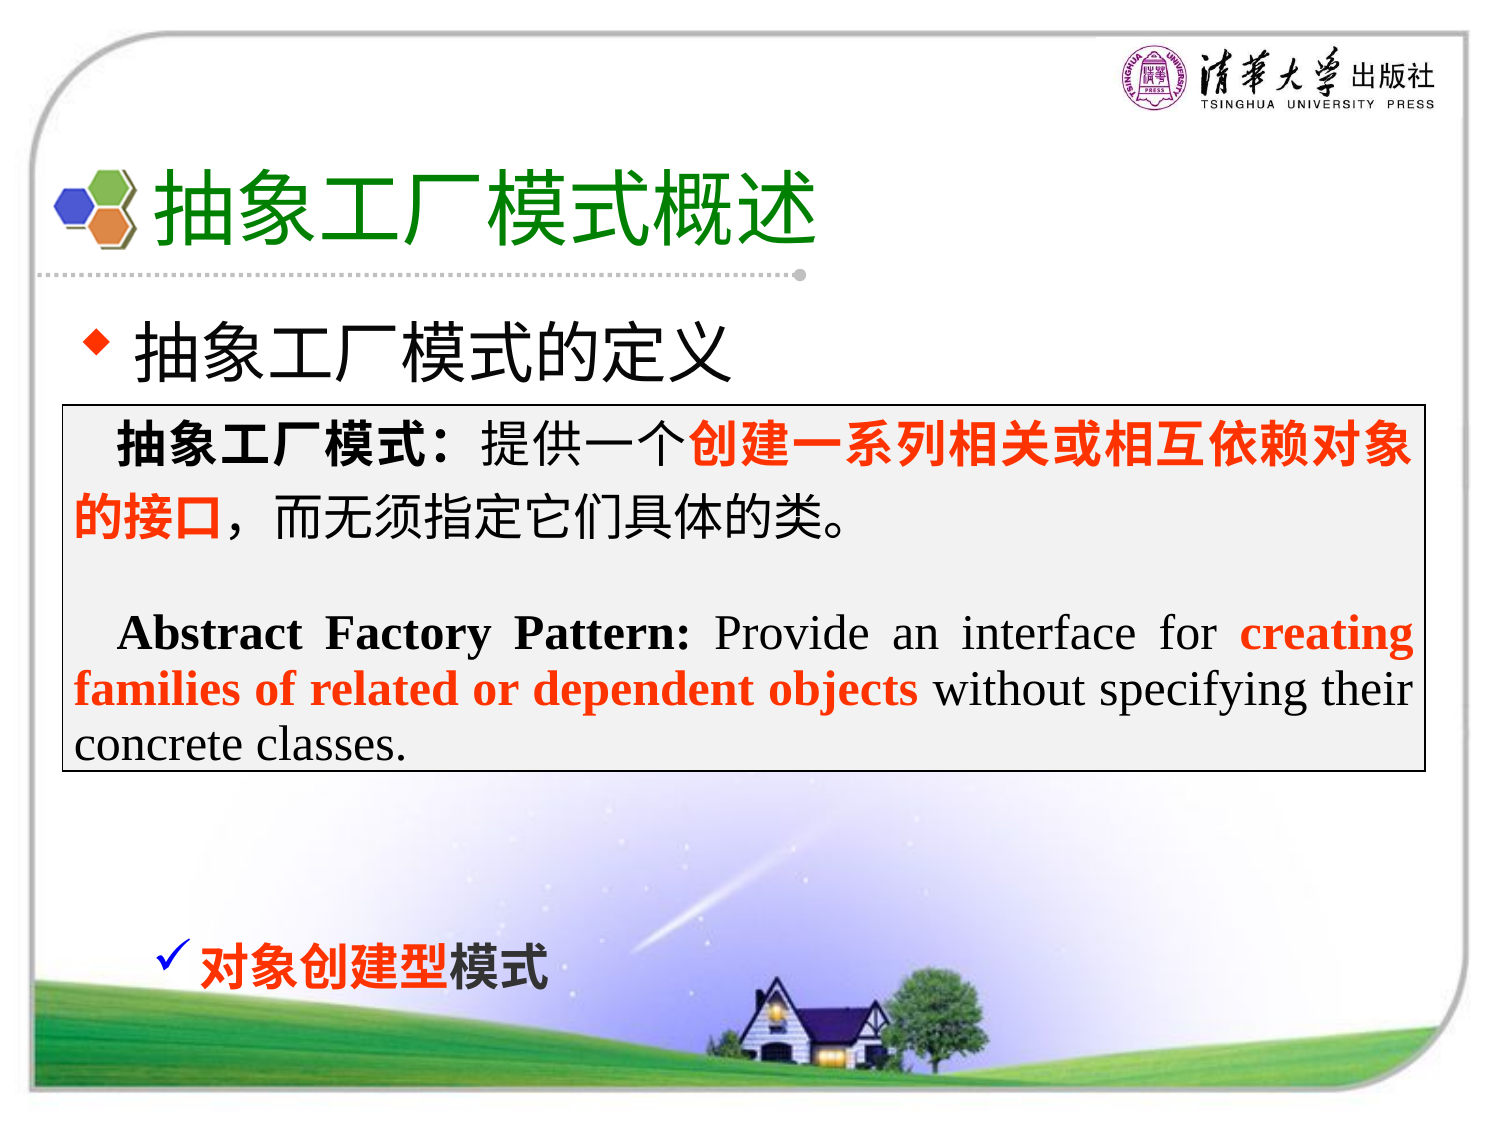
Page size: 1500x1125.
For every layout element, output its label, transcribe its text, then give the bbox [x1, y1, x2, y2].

picture [0, 75, 1500, 1125]
list 抽象工厂模式的定义 对象创建型模式 [62, 772, 1413, 963]
table_header 抽象工厂模式：提供一个创建一系列相关或相互依赖对象的接口，而无须指定它们具体的类。 Abstract Factory Pattern: Provide an interface for creating families of related or dependent objects without specifying their concrete classes. [63, 406, 1424, 770]
title 抽象工厂模式概述 [137, 149, 1175, 263]
text_box [0, 0, 1500, 75]
list 抽象工厂模式的定义 对象创建型模式 [62, 287, 1413, 404]
